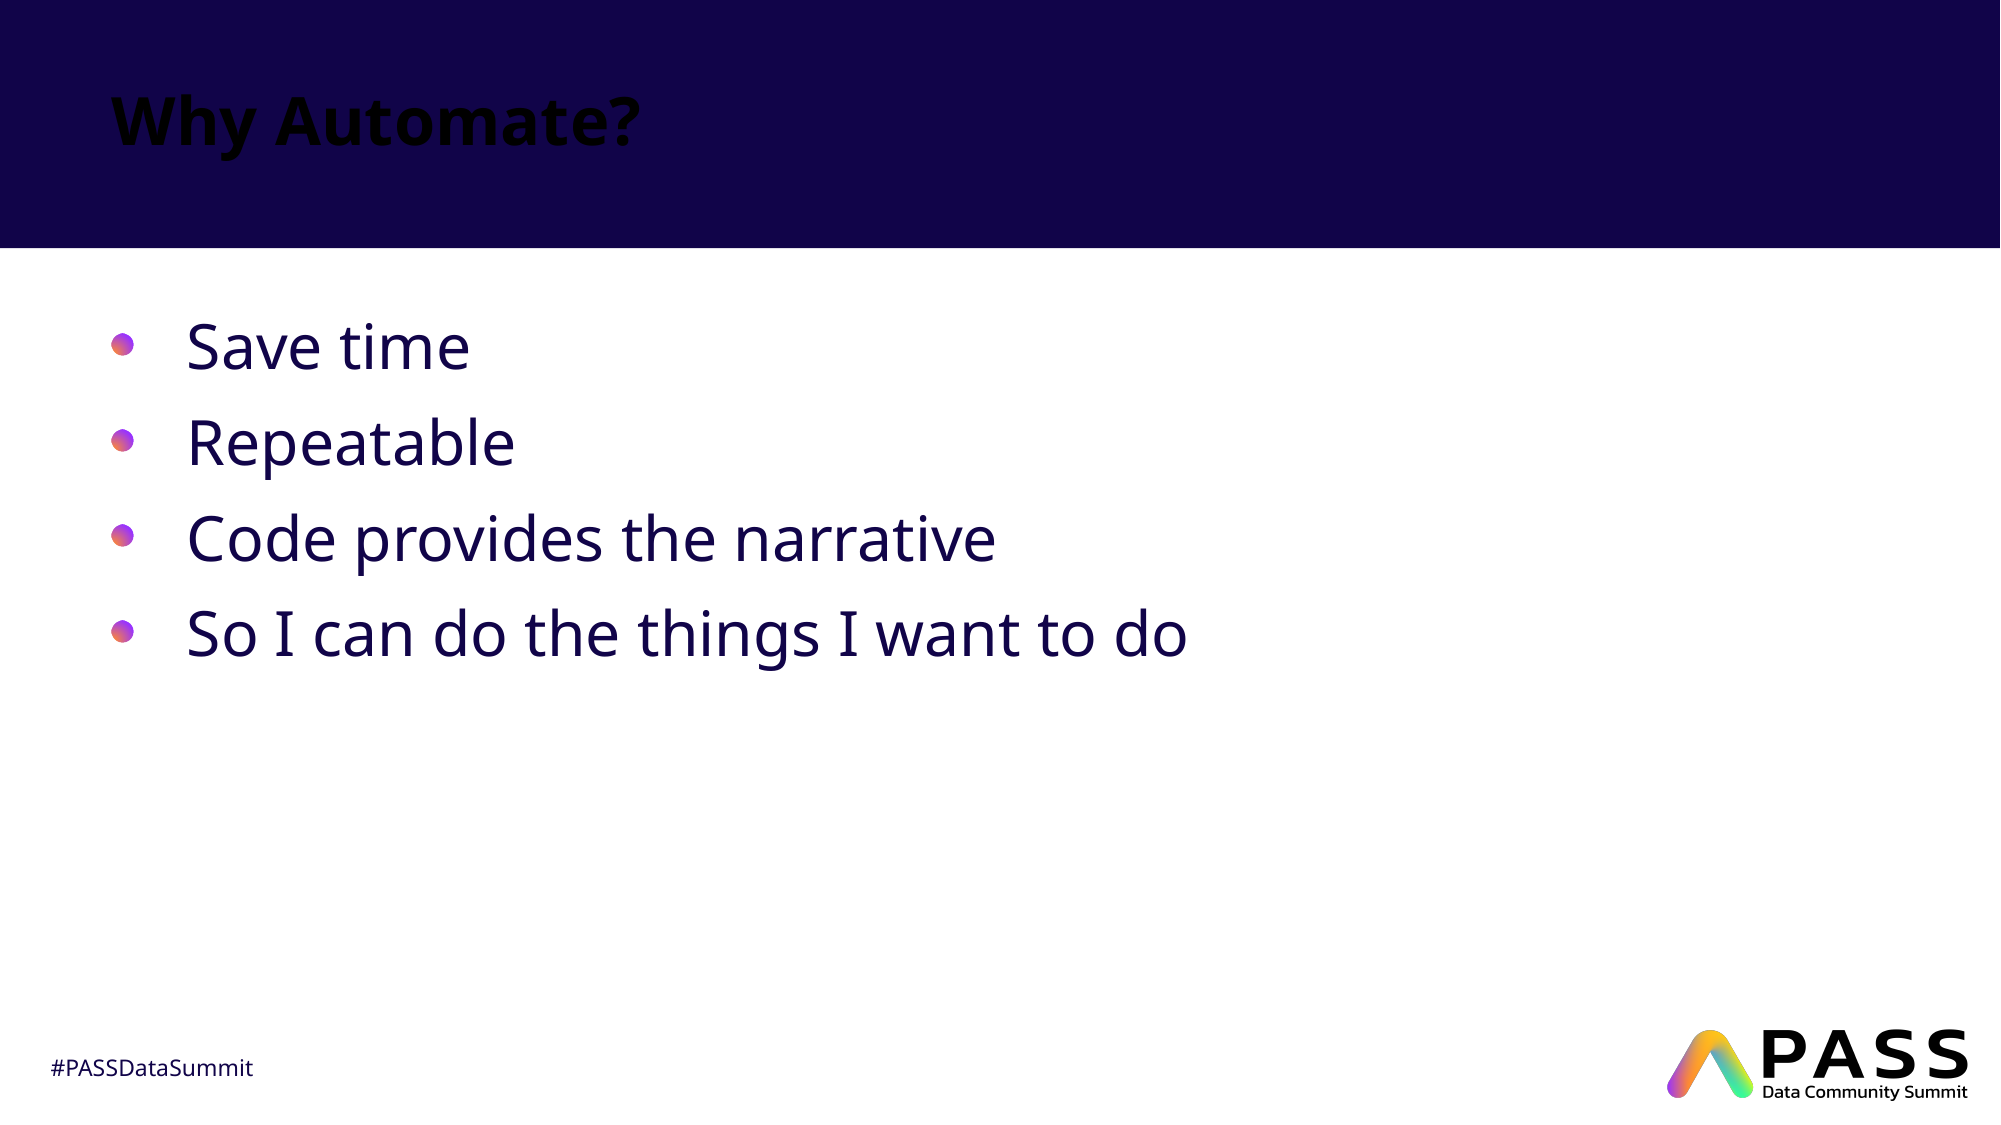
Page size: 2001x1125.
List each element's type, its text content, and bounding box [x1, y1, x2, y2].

title Why Automate? [96, 80, 1642, 299]
picture [111, 524, 134, 547]
picture [1665, 1026, 1974, 1102]
picture [111, 429, 134, 452]
picture [111, 333, 134, 356]
list Save time Repeatable Code provides the narrative So I can do the things I want to do [96, 299, 1822, 1014]
picture [111, 620, 134, 643]
